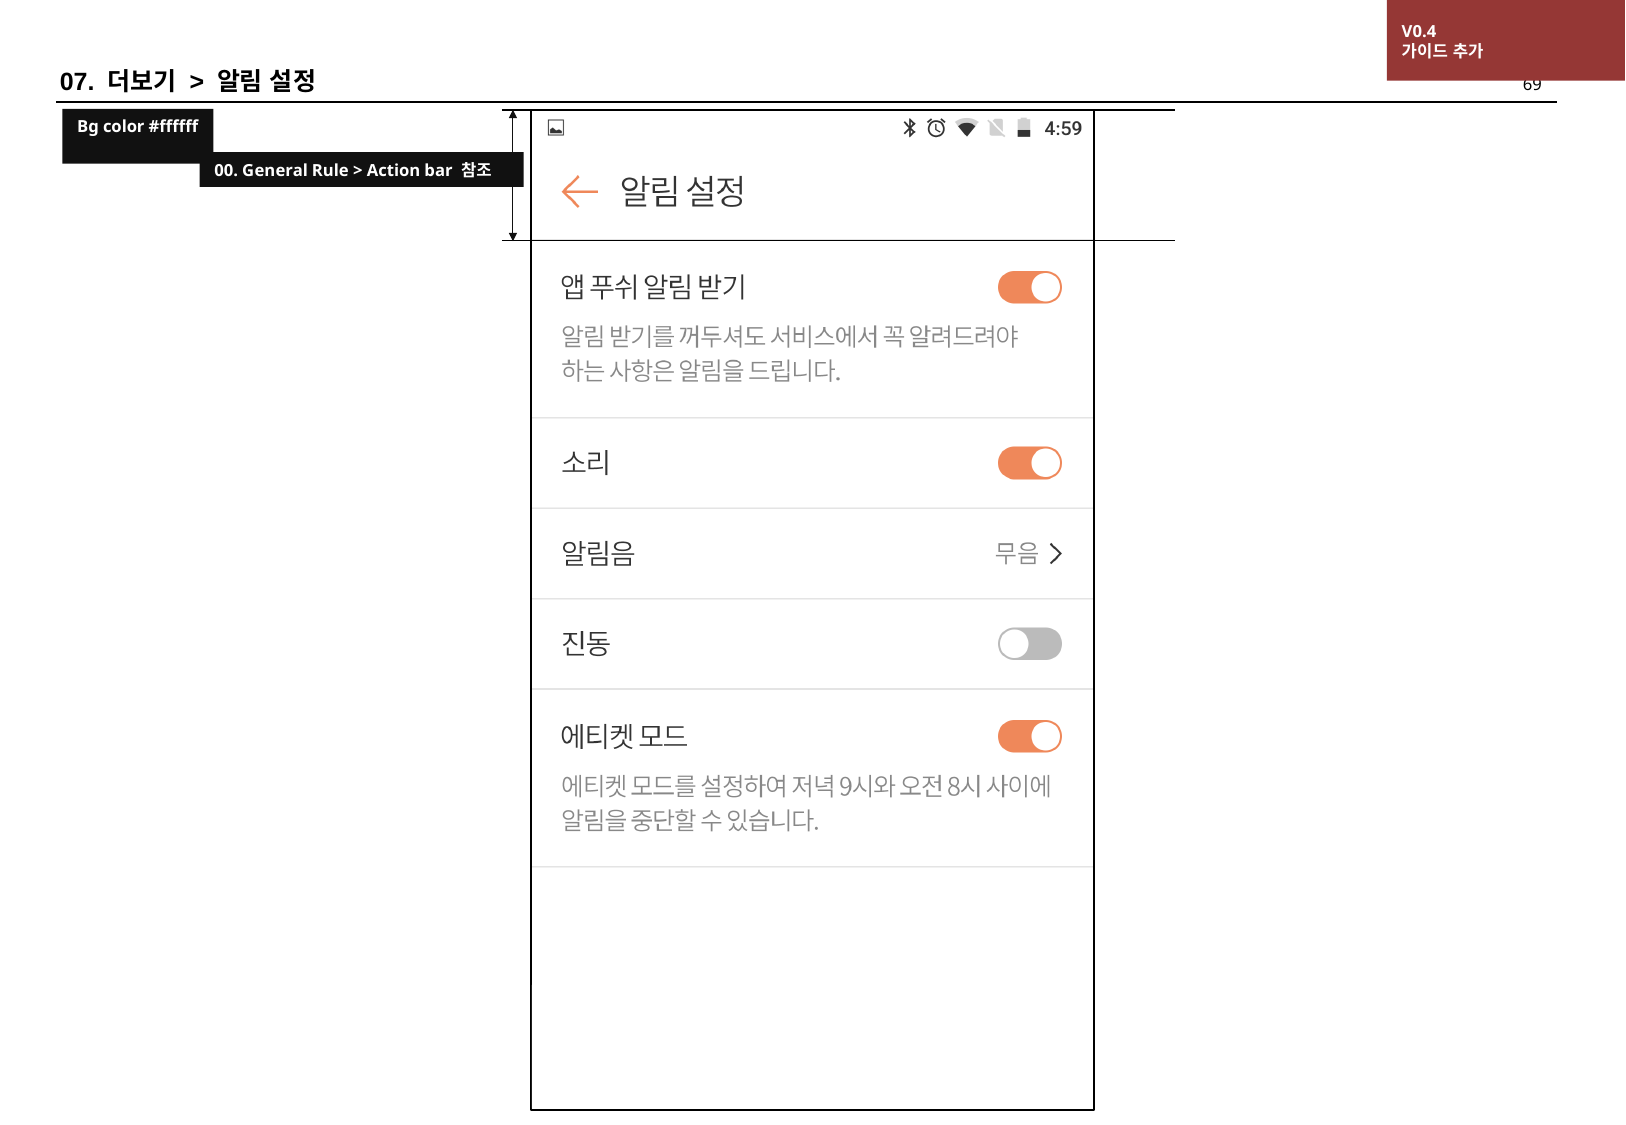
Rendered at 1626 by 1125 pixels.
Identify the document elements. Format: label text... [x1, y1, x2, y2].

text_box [531, 118, 1094, 239]
text_box 00. General Rule > Action bar 참조 [199, 152, 508, 187]
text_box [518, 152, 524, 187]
text_box 07. 더보기 > 알림 설정 [44, 61, 1486, 100]
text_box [531, 249, 1094, 1110]
text_box Bg color #ffffff [62, 108, 214, 164]
text_box V0.4 가이드 추가 [1385, 0, 1625, 83]
